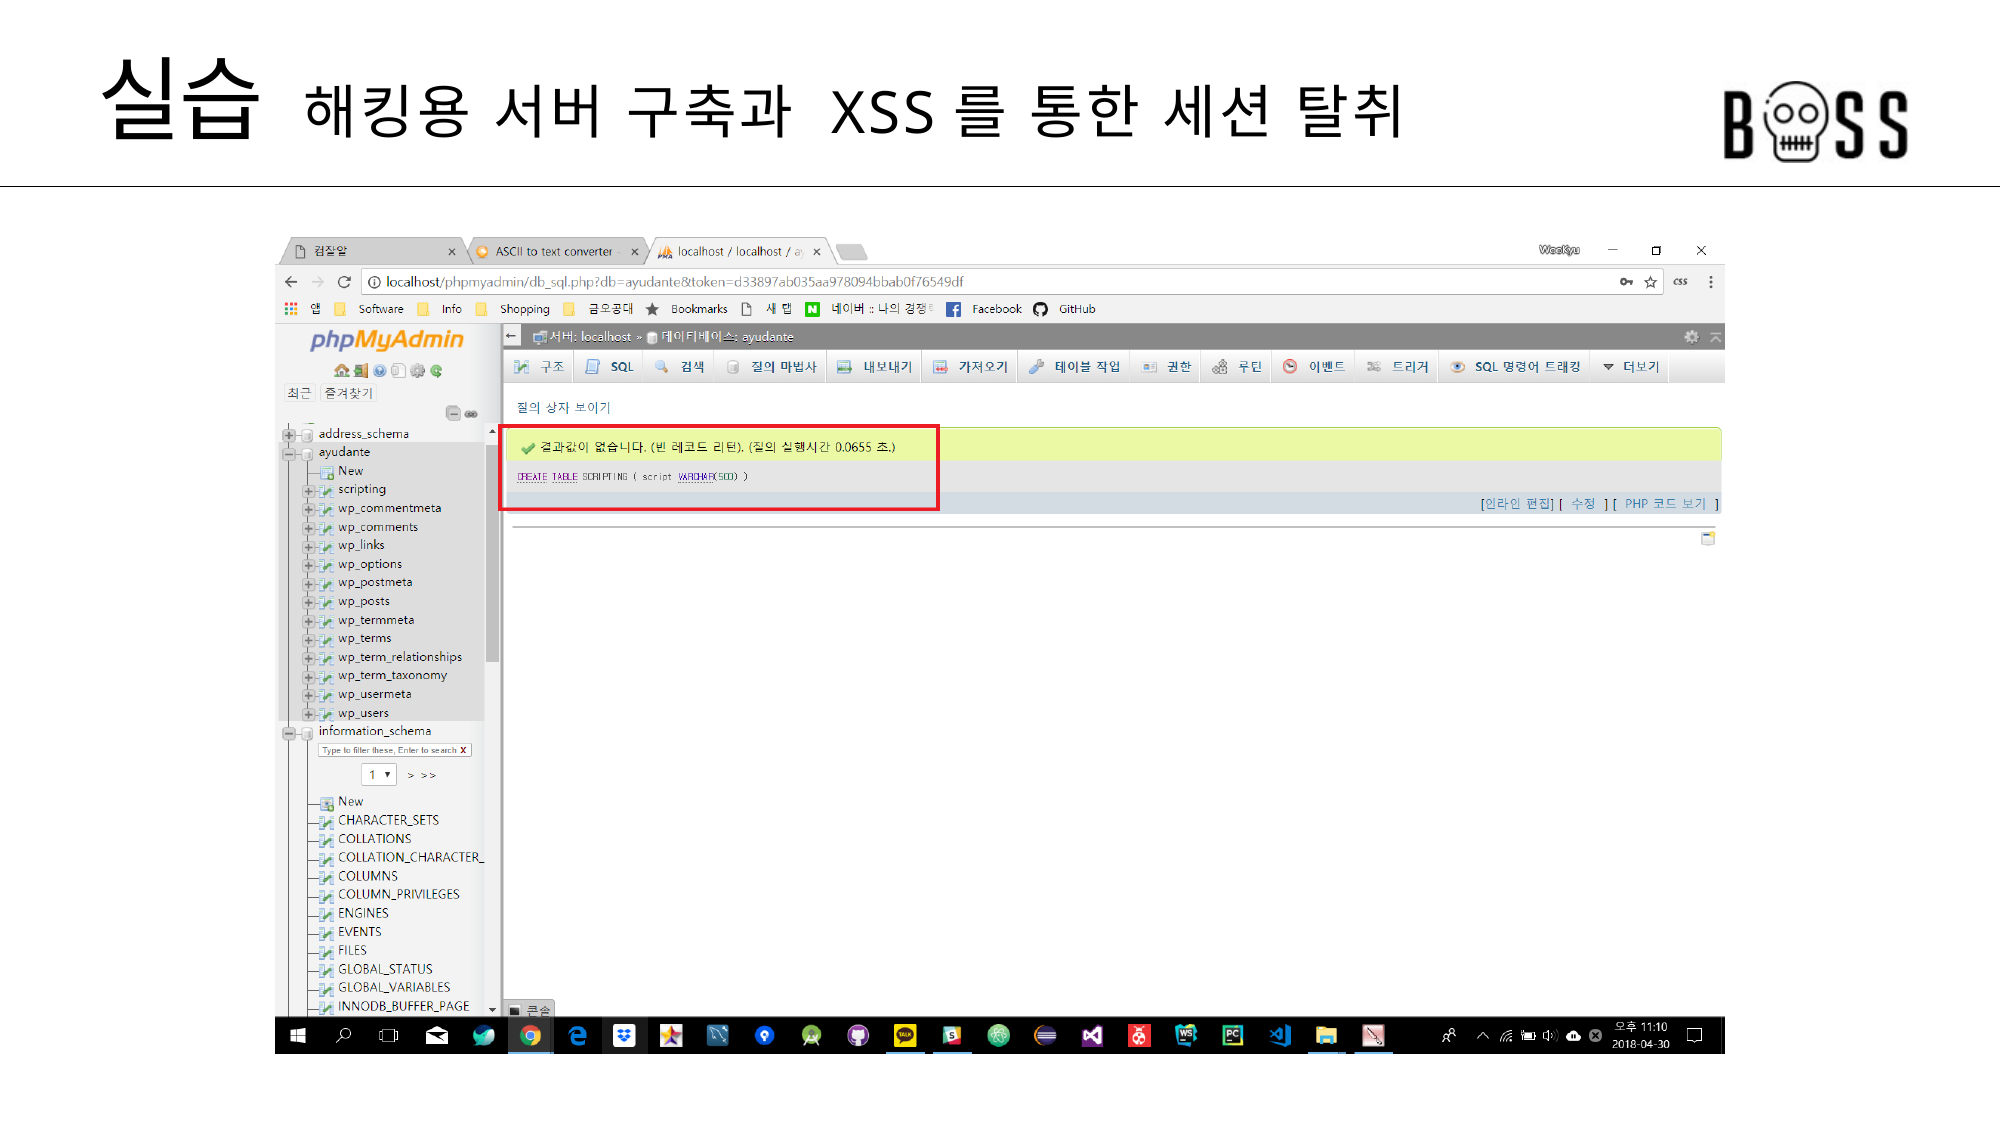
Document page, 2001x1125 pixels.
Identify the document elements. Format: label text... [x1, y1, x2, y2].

picture [274, 237, 1726, 1054]
picture [1723, 81, 1909, 163]
title 실습 해킹용 서버 구축과 XSS를 통한 세션 탈취 [95, 39, 1500, 230]
